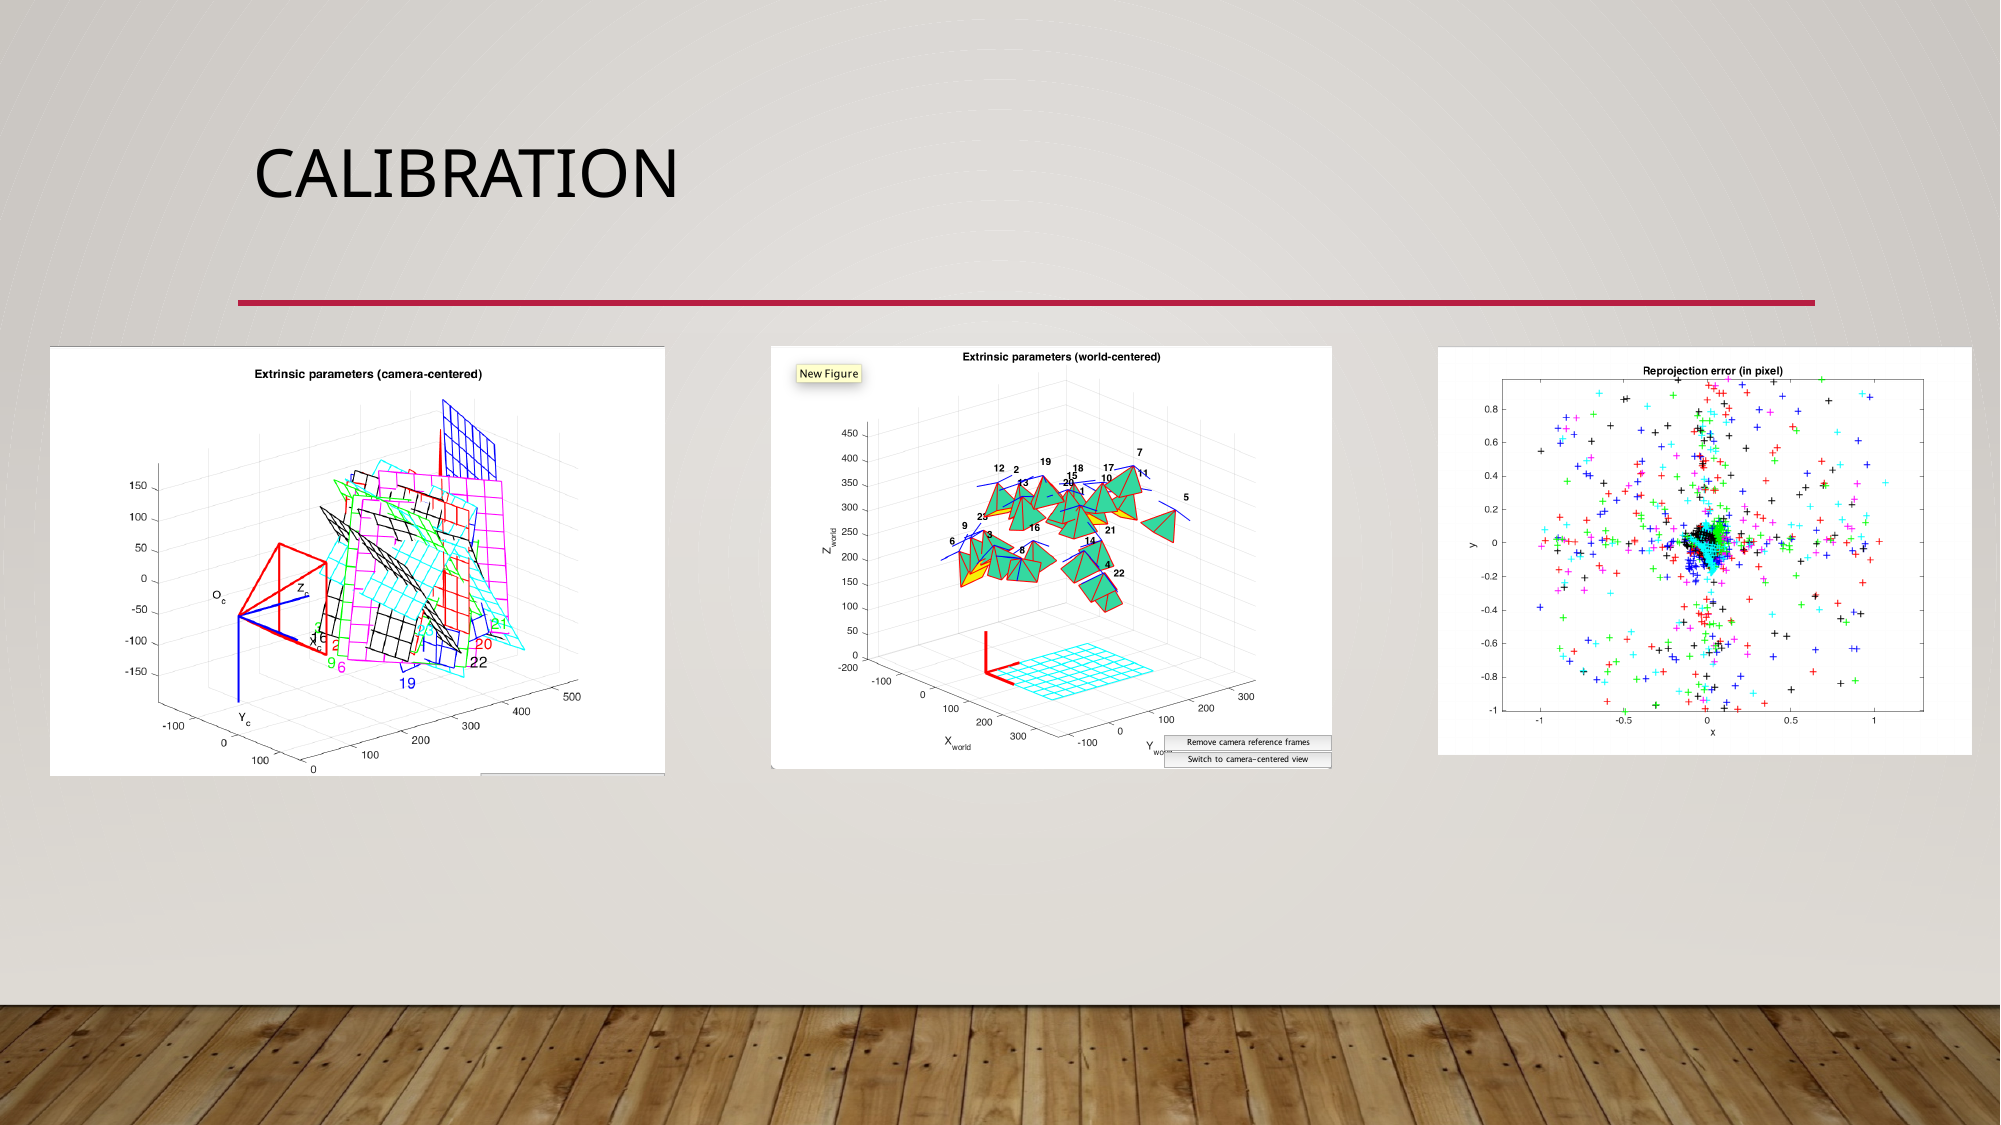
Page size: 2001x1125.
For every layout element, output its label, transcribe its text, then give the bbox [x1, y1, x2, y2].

picture [0, 1005, 2000, 1125]
picture [50, 346, 665, 776]
picture [770, 346, 1333, 769]
title Calibration [238, 131, 1814, 305]
picture [1438, 346, 1972, 755]
